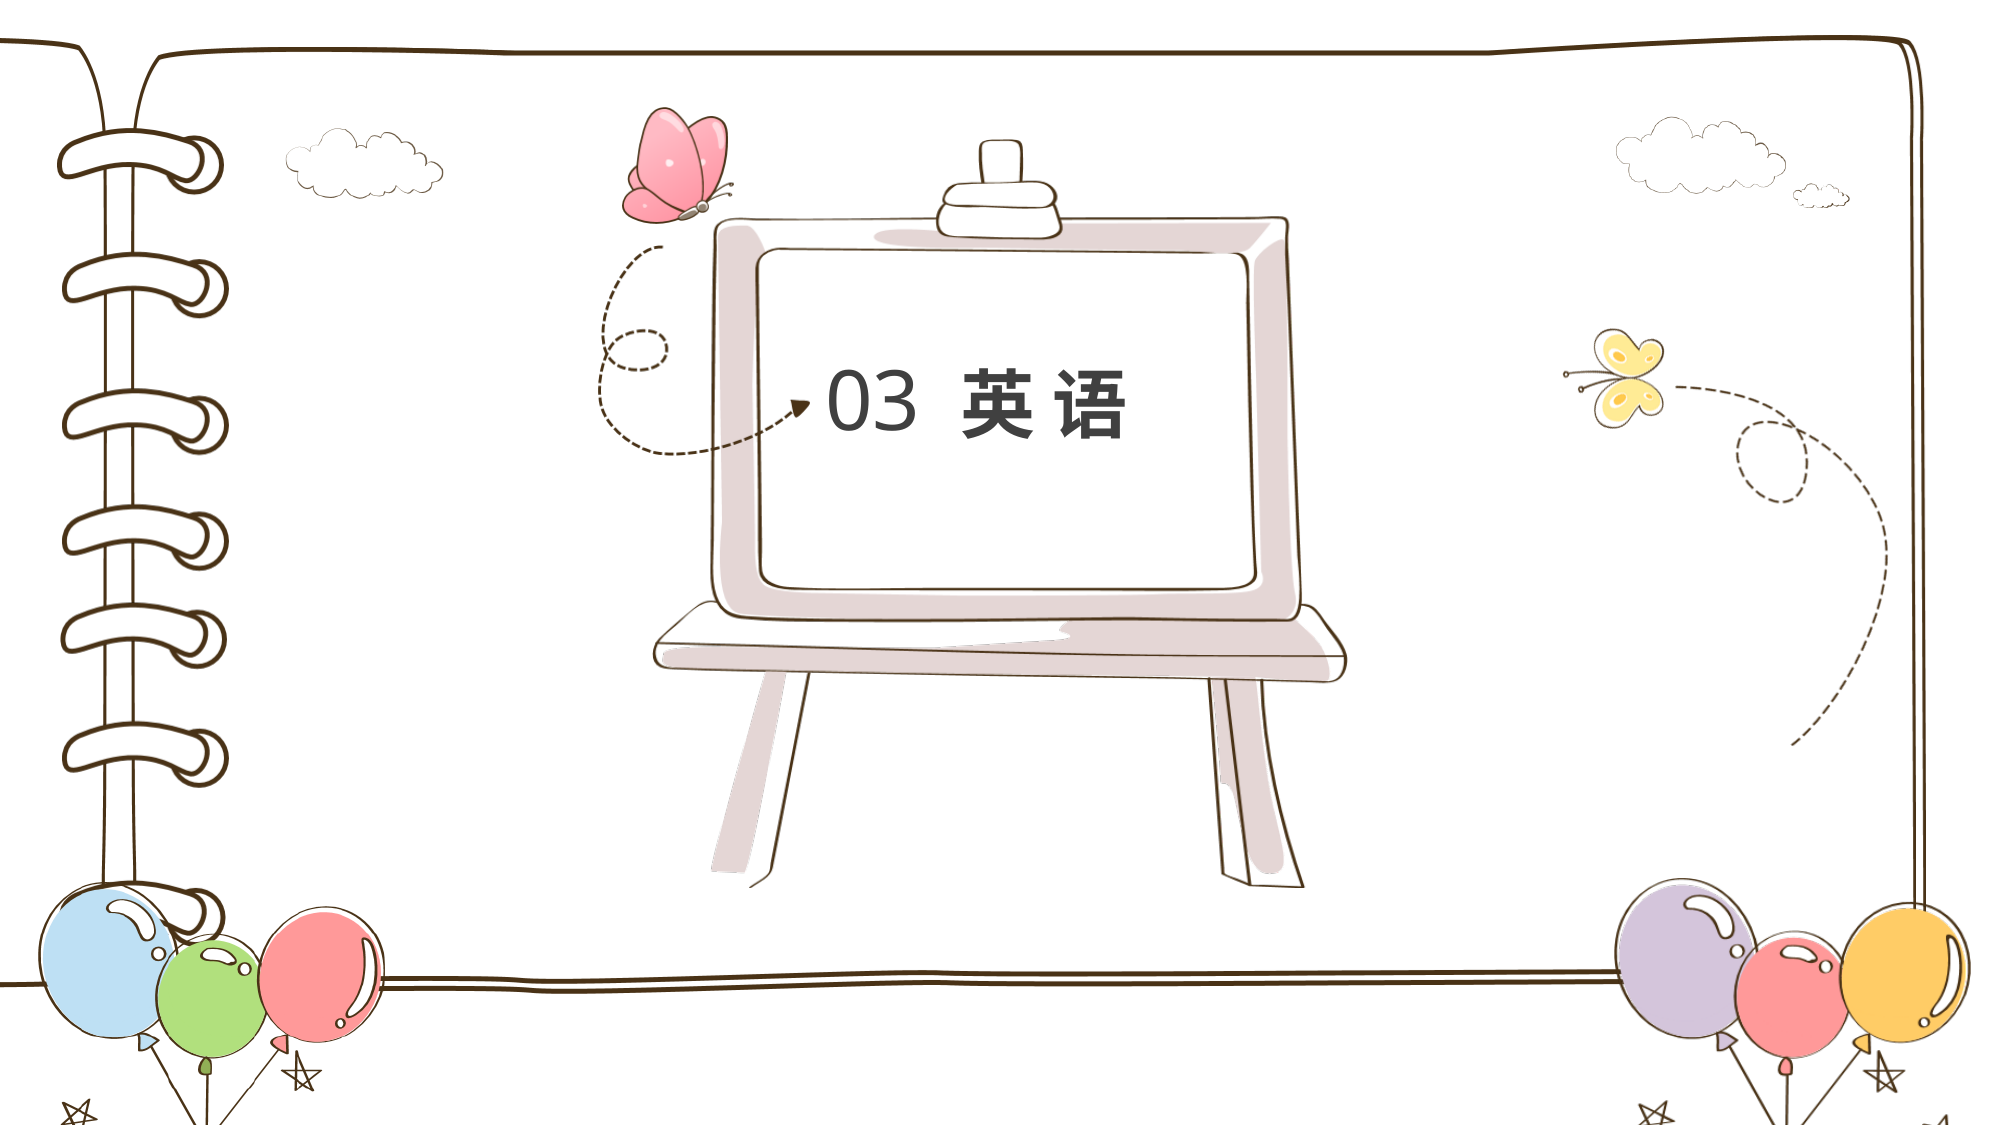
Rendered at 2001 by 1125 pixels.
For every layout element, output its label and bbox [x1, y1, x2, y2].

text_box [0, 24, 1926, 994]
picture [598, 107, 1348, 888]
picture [1547, 306, 1962, 752]
picture [276, 120, 462, 208]
picture [38, 882, 385, 1125]
picture [1614, 878, 1971, 1125]
picture [1614, 114, 1874, 208]
